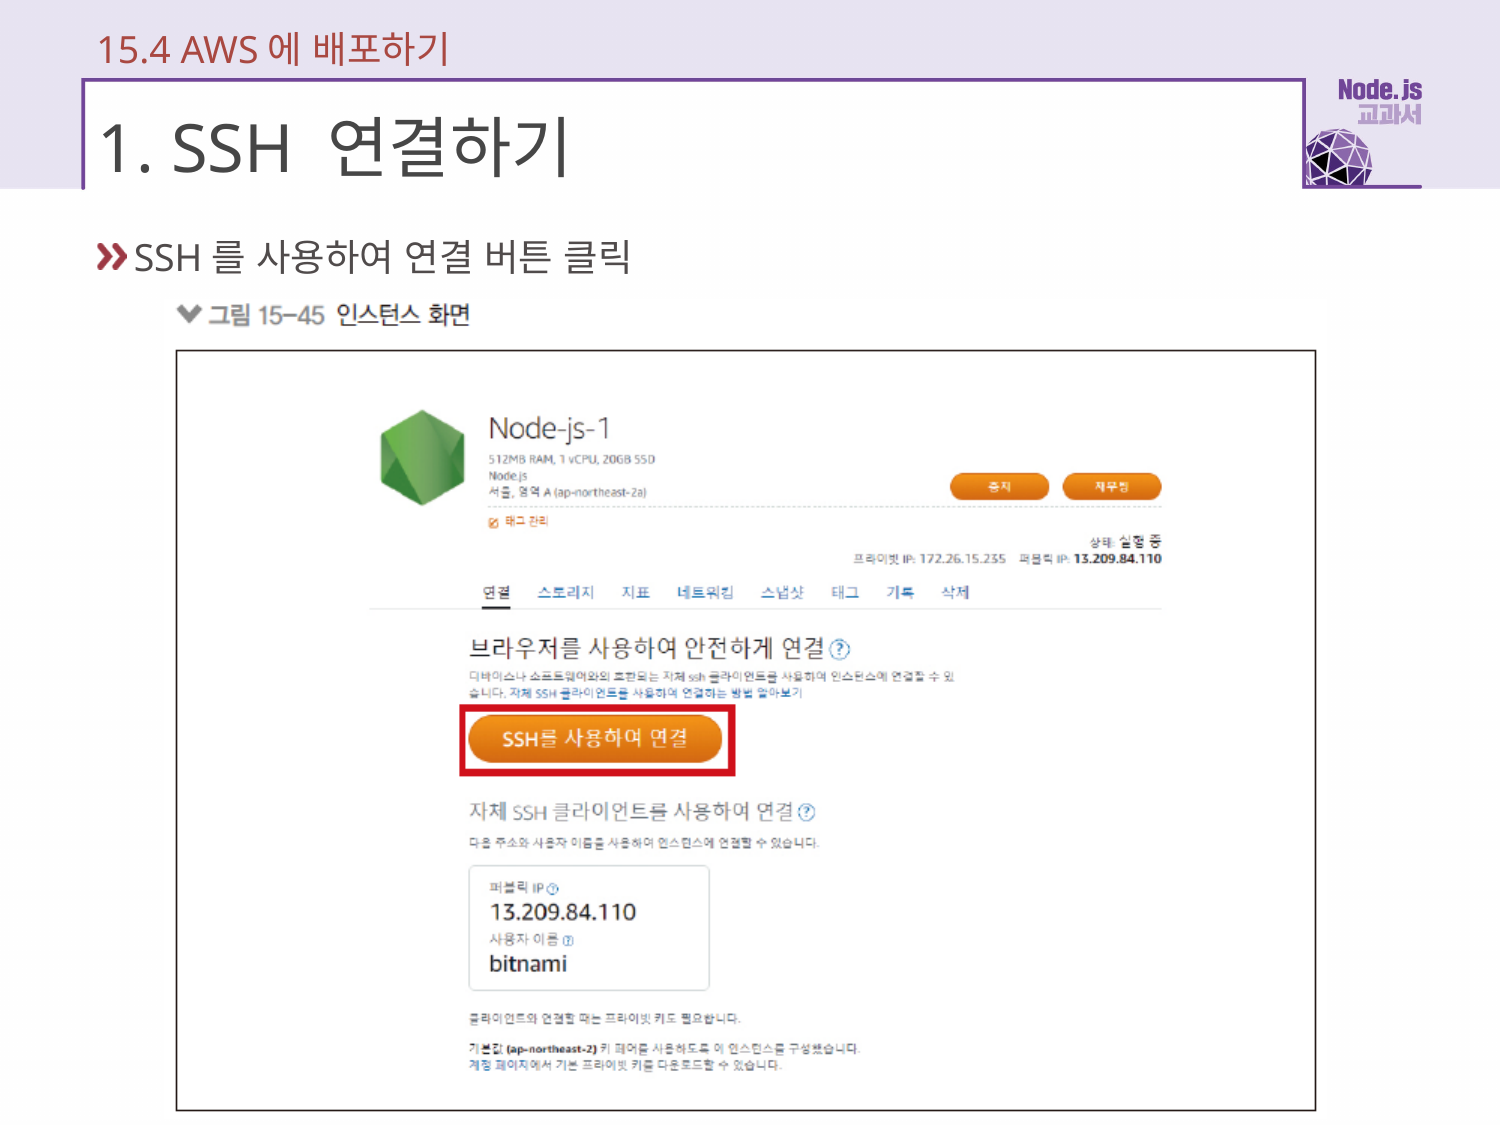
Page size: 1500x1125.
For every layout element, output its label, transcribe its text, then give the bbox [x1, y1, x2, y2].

list SSH를 사용하여 연결 버튼 클릭 [81, 222, 1412, 1037]
title 1. SSH 연결하기 [82, 61, 1413, 193]
picture [0, 0, 1500, 1125]
text_box 15.4 AWS에 배포하기 [81, 14, 807, 62]
